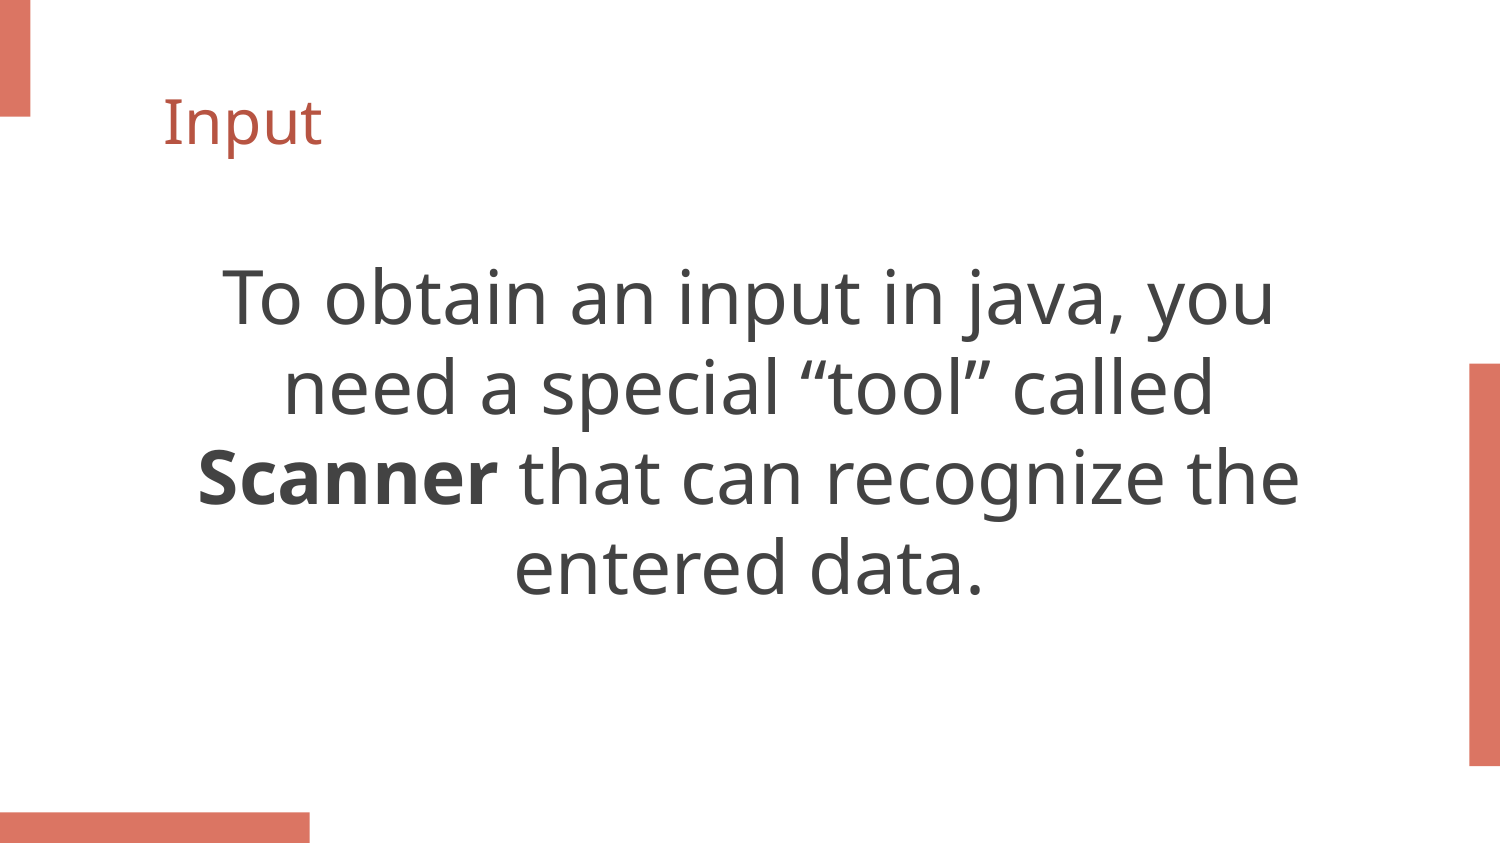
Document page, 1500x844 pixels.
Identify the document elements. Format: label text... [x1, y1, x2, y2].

subtitle To obtain an input in java, you need a special “tool” called Scanner that can recognize the entered data. [164, 235, 1336, 783]
list Input [0, 77, 629, 161]
